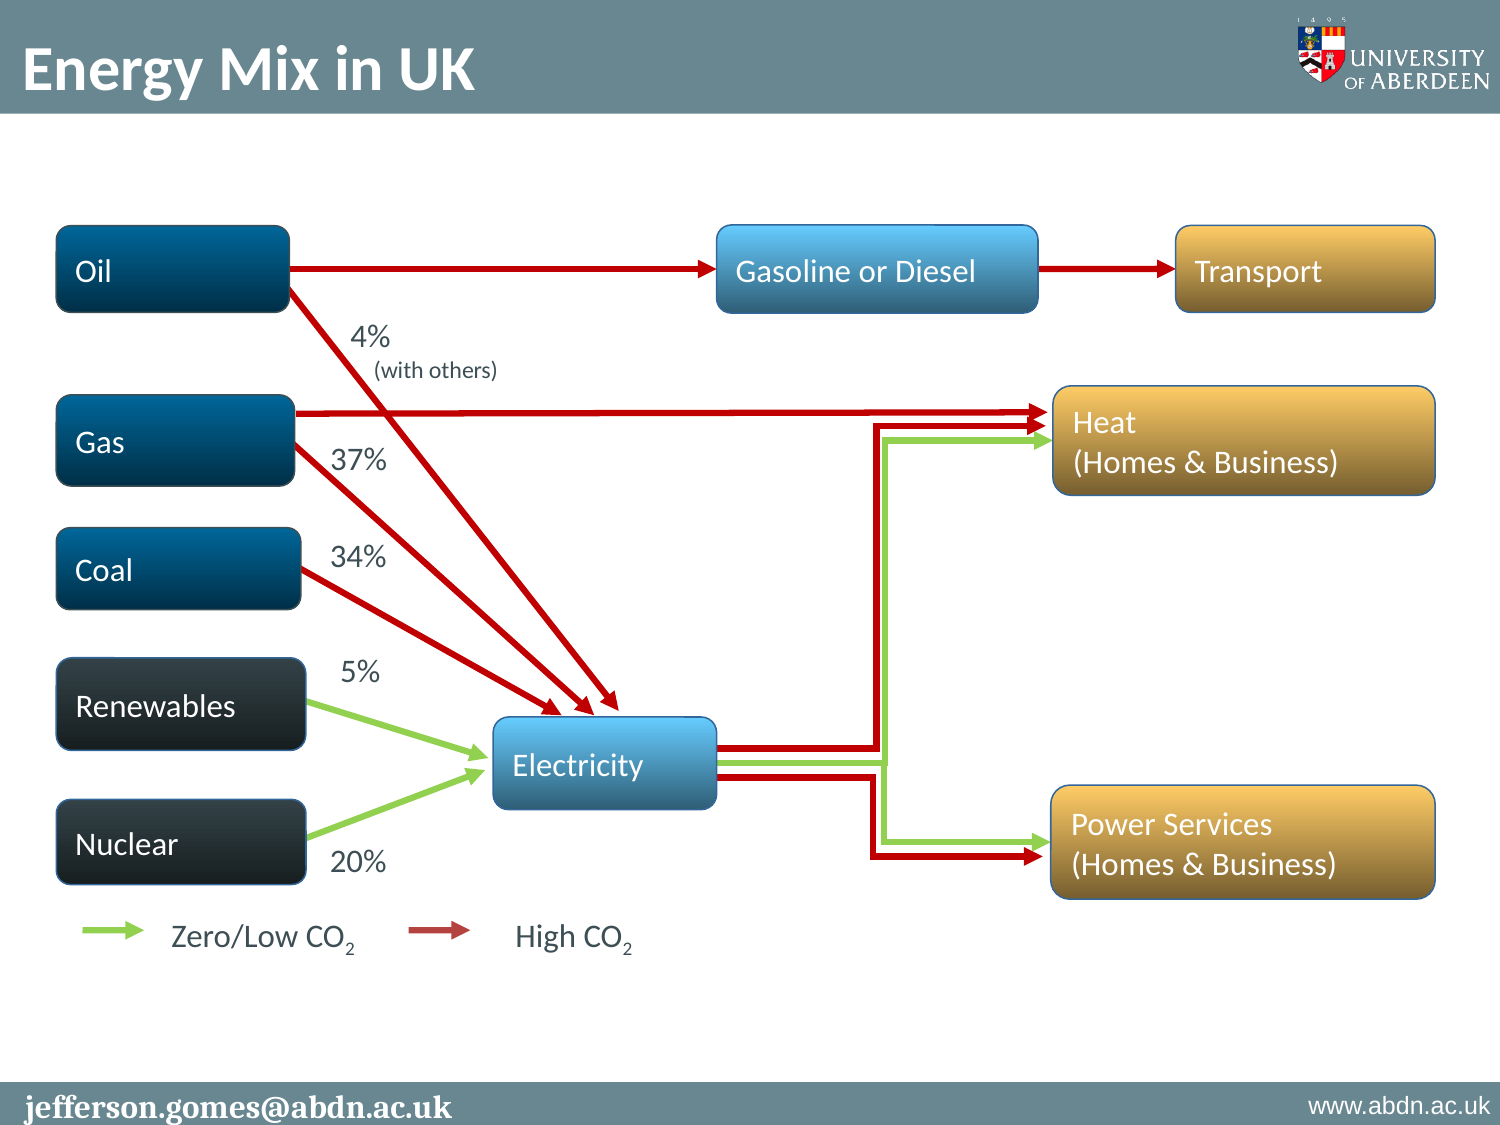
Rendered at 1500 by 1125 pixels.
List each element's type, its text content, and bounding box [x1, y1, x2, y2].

text_box jefferson.gomes@abdn.ac.uk [0, 1082, 479, 1125]
text_box Energy Mix in UK [8, 19, 491, 111]
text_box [0, 188, 1495, 963]
picture [1287, 7, 1495, 103]
